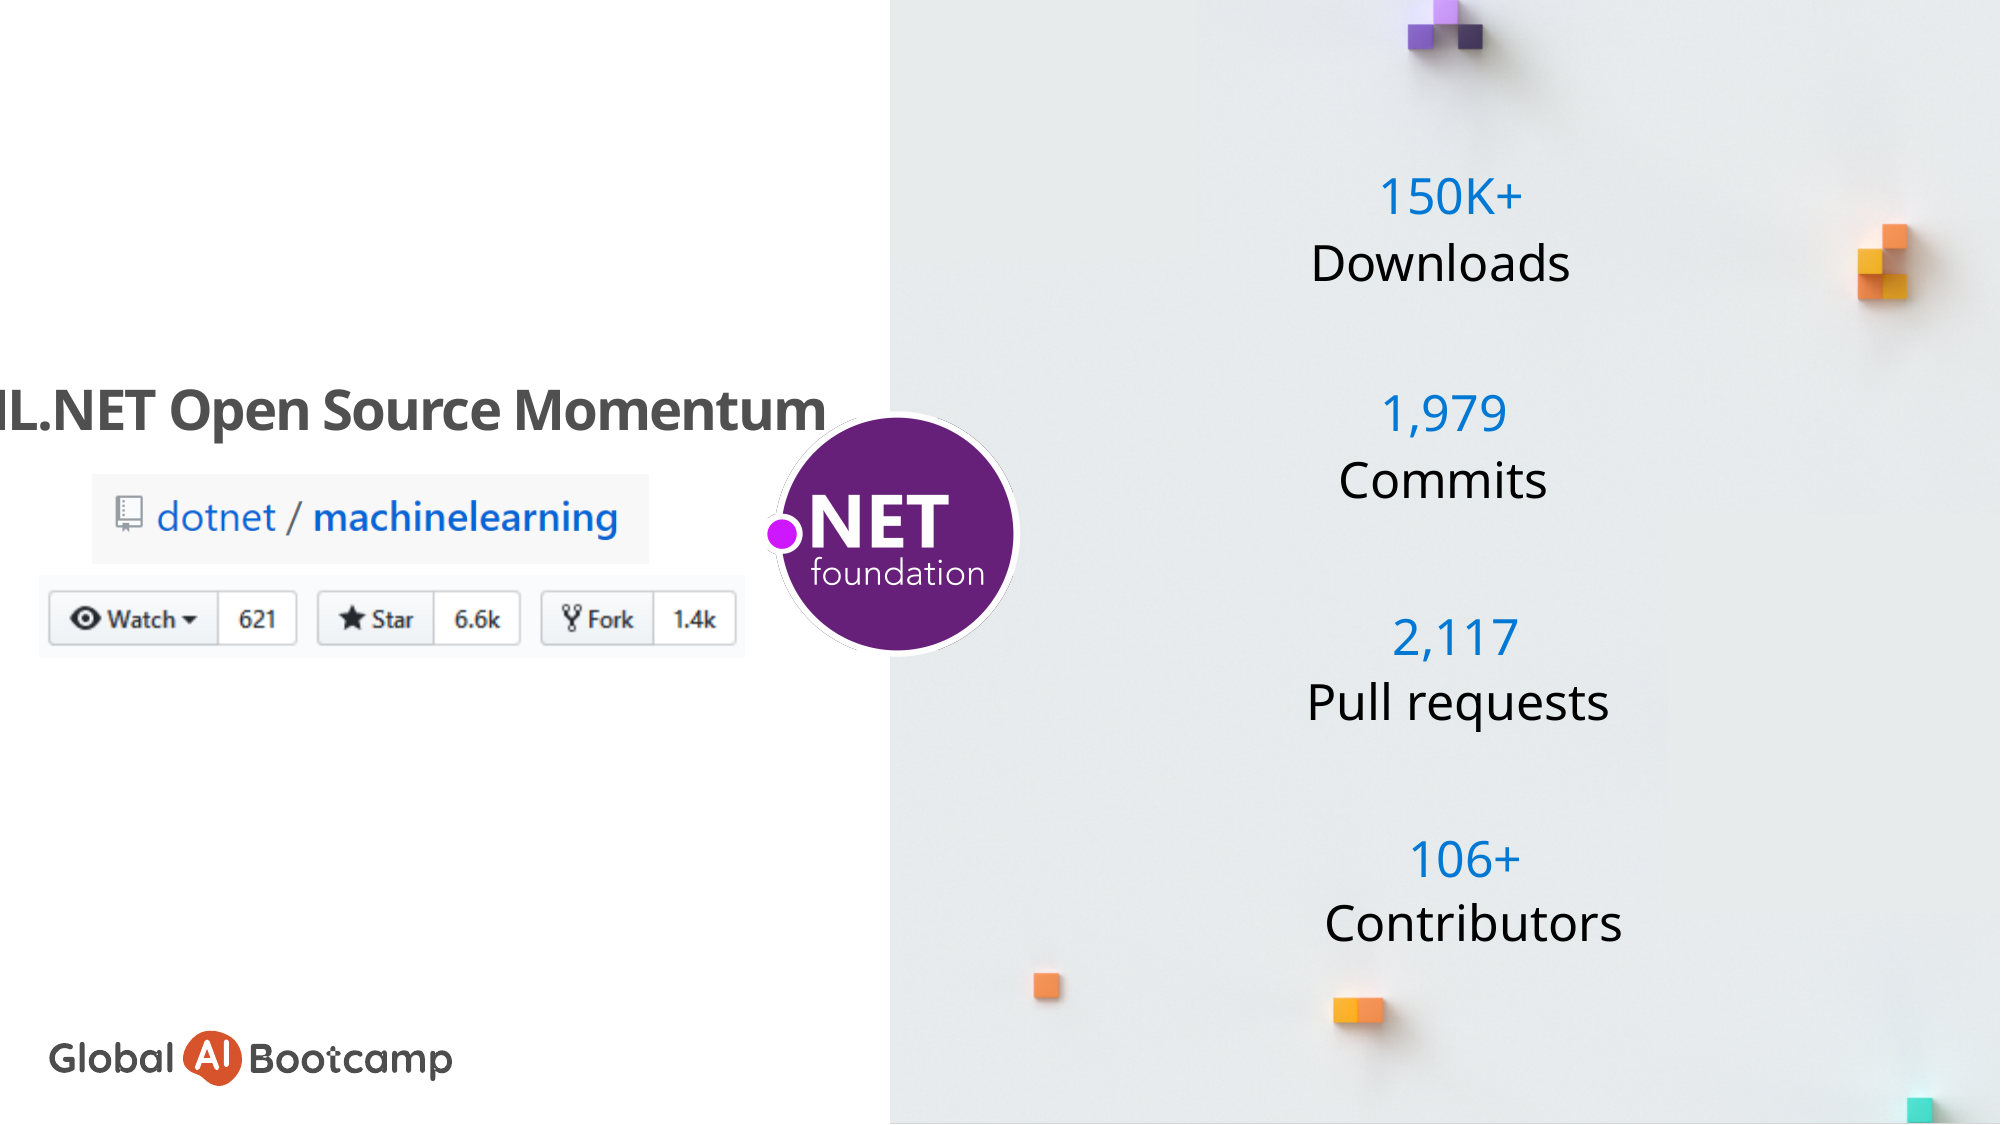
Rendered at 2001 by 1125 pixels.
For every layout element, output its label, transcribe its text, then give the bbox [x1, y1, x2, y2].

picture [755, 0, 2000, 1125]
text_box ML.NET Open Source Momentum [0, 264, 890, 445]
picture [39, 575, 745, 658]
picture [92, 474, 649, 564]
